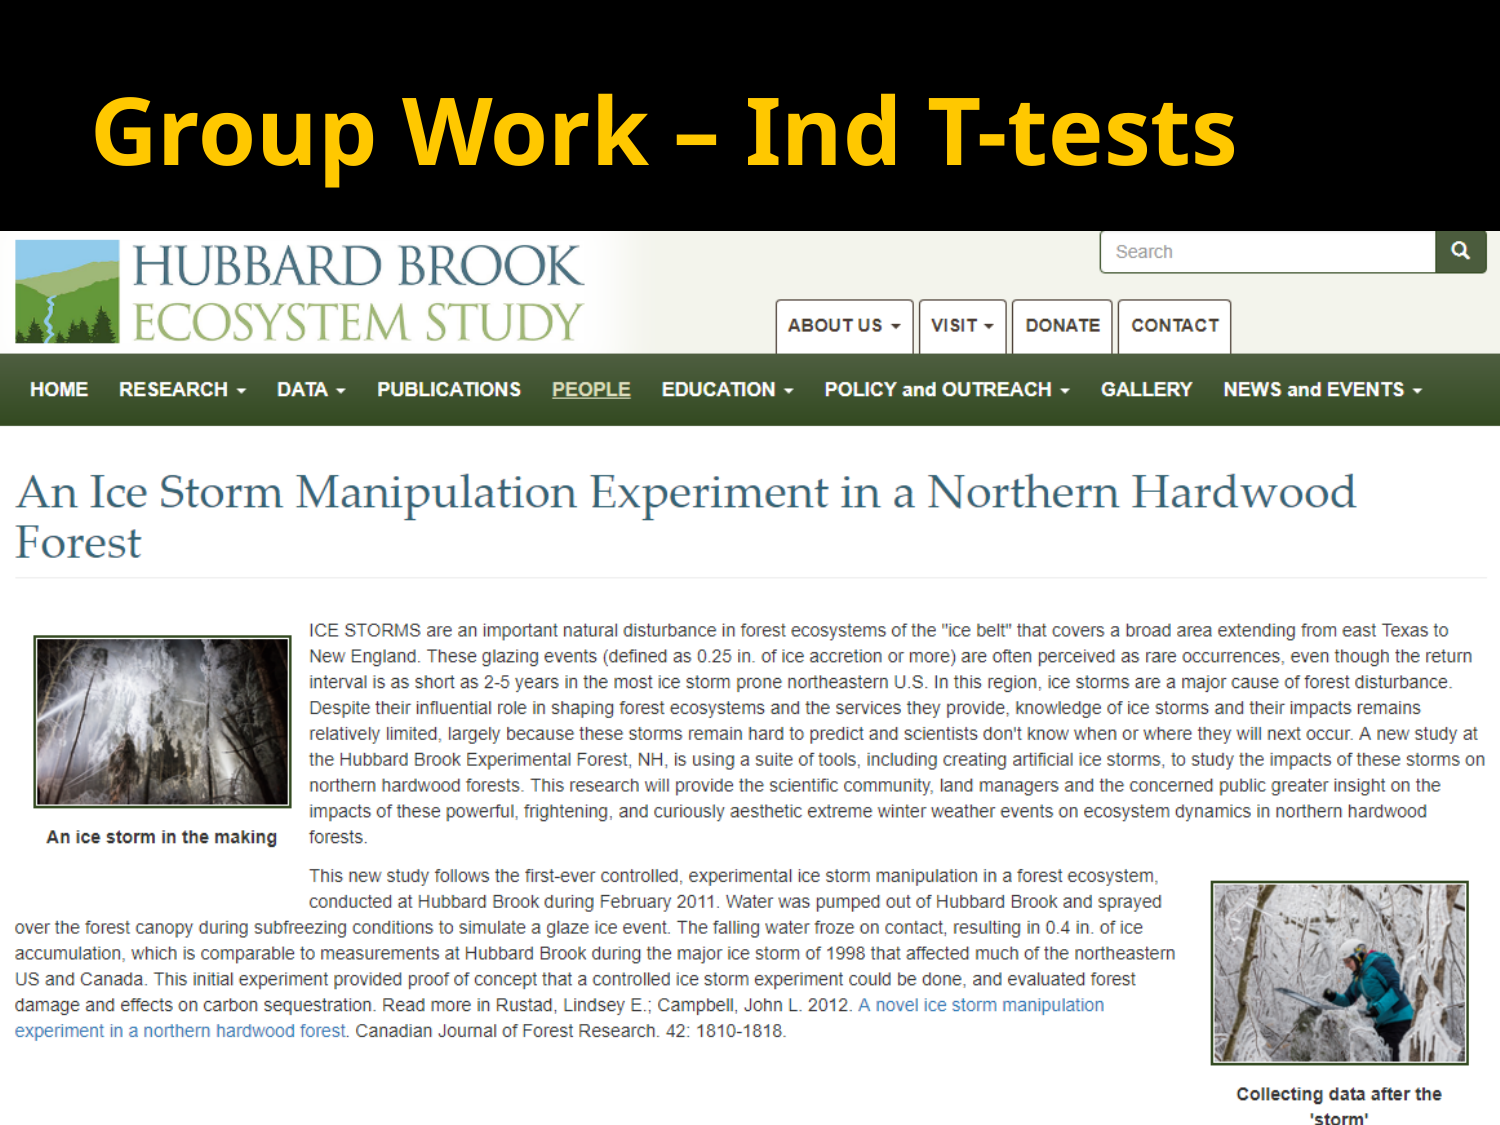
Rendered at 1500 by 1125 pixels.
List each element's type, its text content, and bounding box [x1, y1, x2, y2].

title Group Work – Ind T-tests [75, 25, 1425, 227]
picture [0, 230, 1500, 1125]
